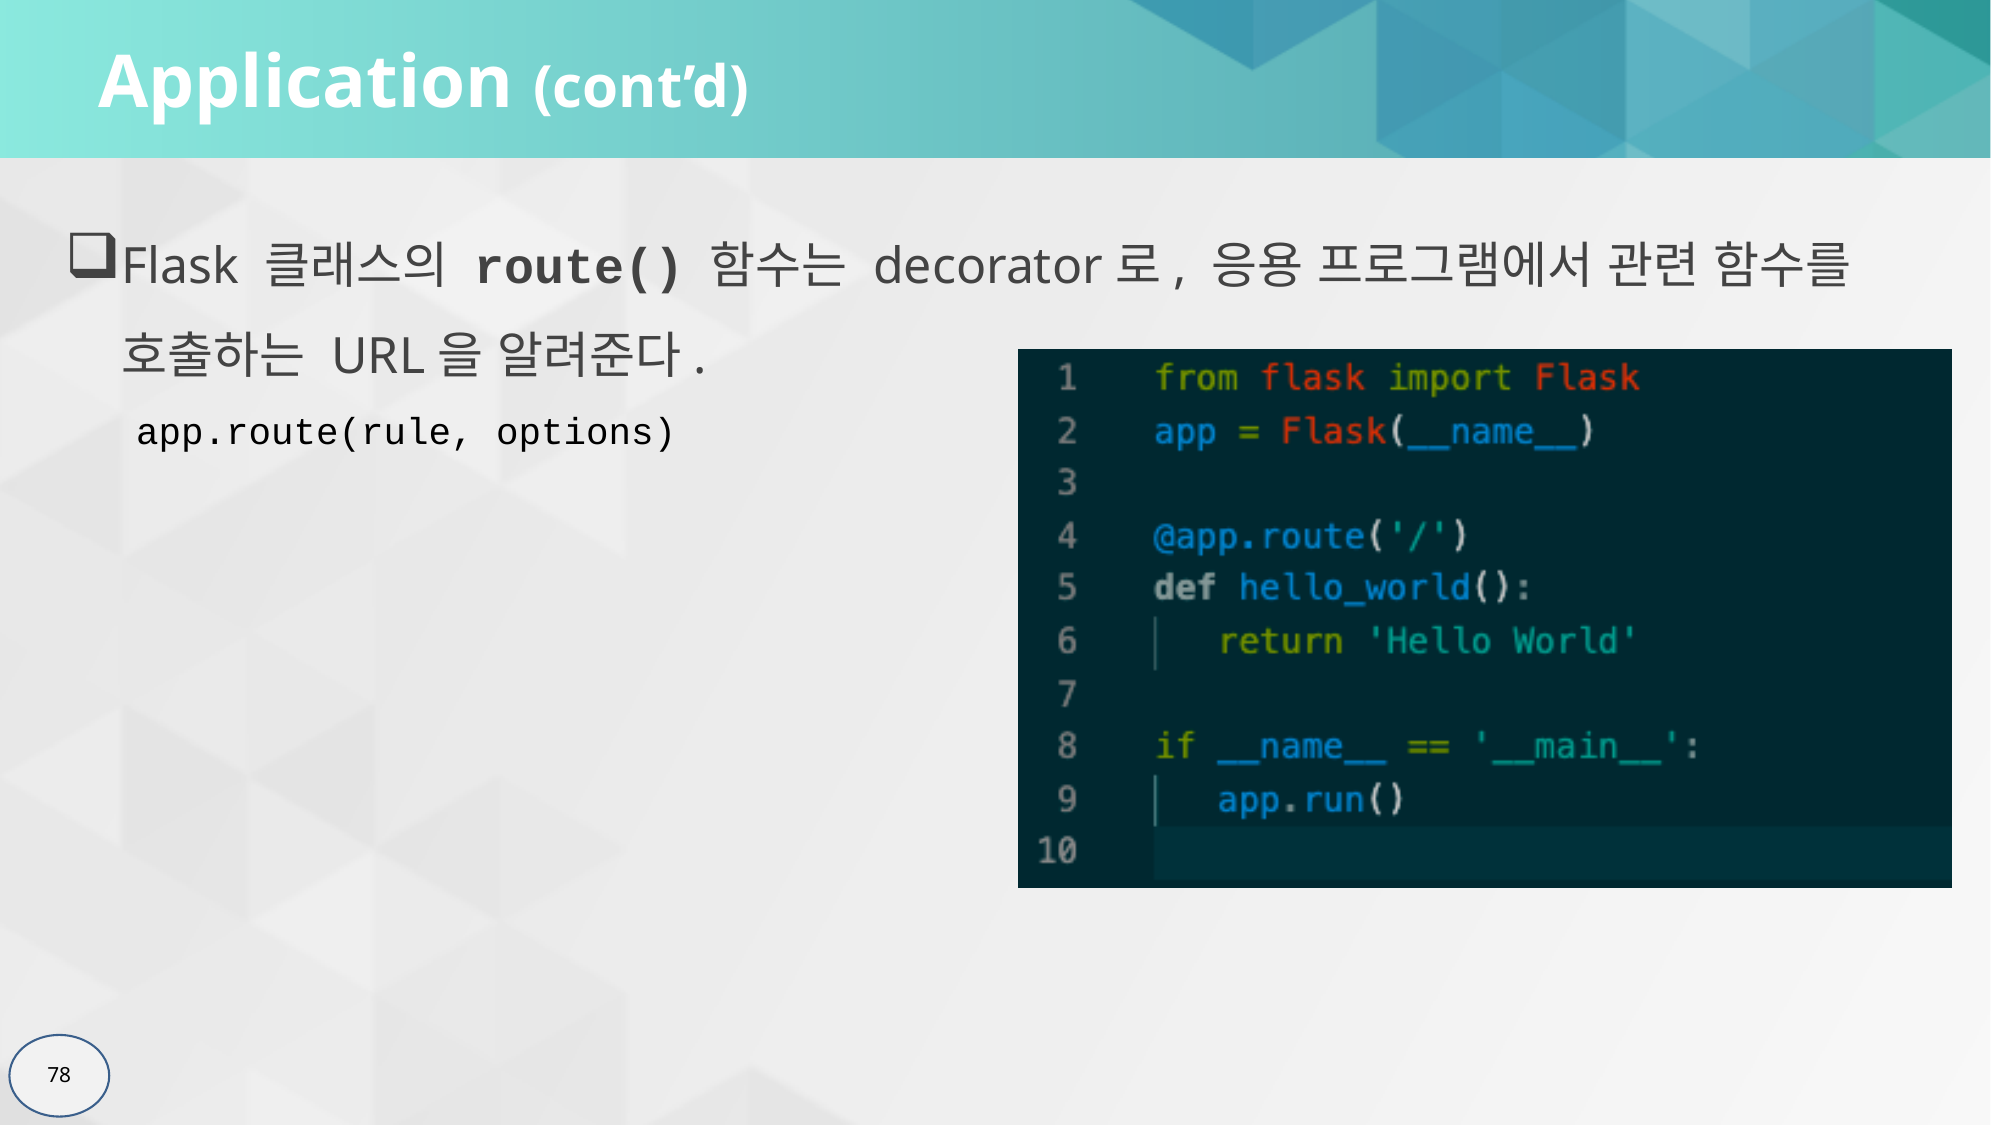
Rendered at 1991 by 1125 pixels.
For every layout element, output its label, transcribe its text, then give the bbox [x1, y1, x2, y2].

list Flask 클래스의 route() 함수는 decorator로, 응용 프로그램에서 관련 함수를 호출하는 URL을 알려준다. [50, 196, 1929, 398]
picture [0, 0, 1991, 1125]
text_box app.route(rule, options) [121, 399, 1013, 468]
title Application (cont’d) [83, 0, 1681, 158]
